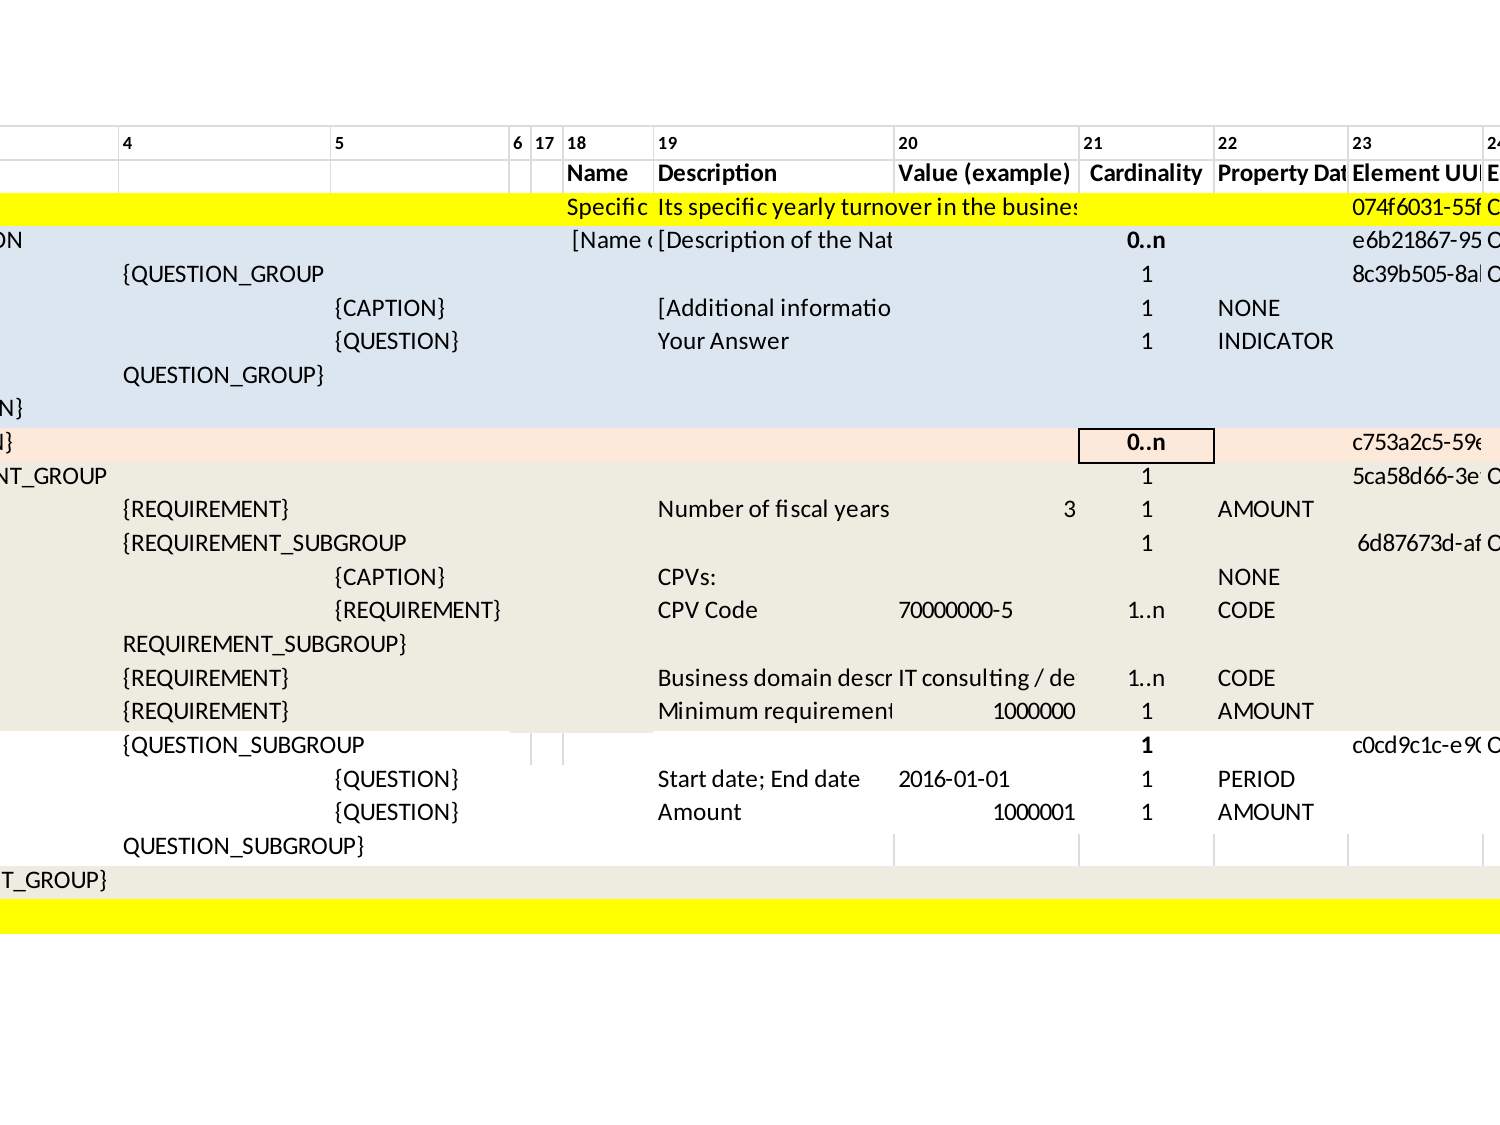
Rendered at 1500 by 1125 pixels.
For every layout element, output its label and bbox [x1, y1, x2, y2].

text_box [0, 125, 1500, 935]
